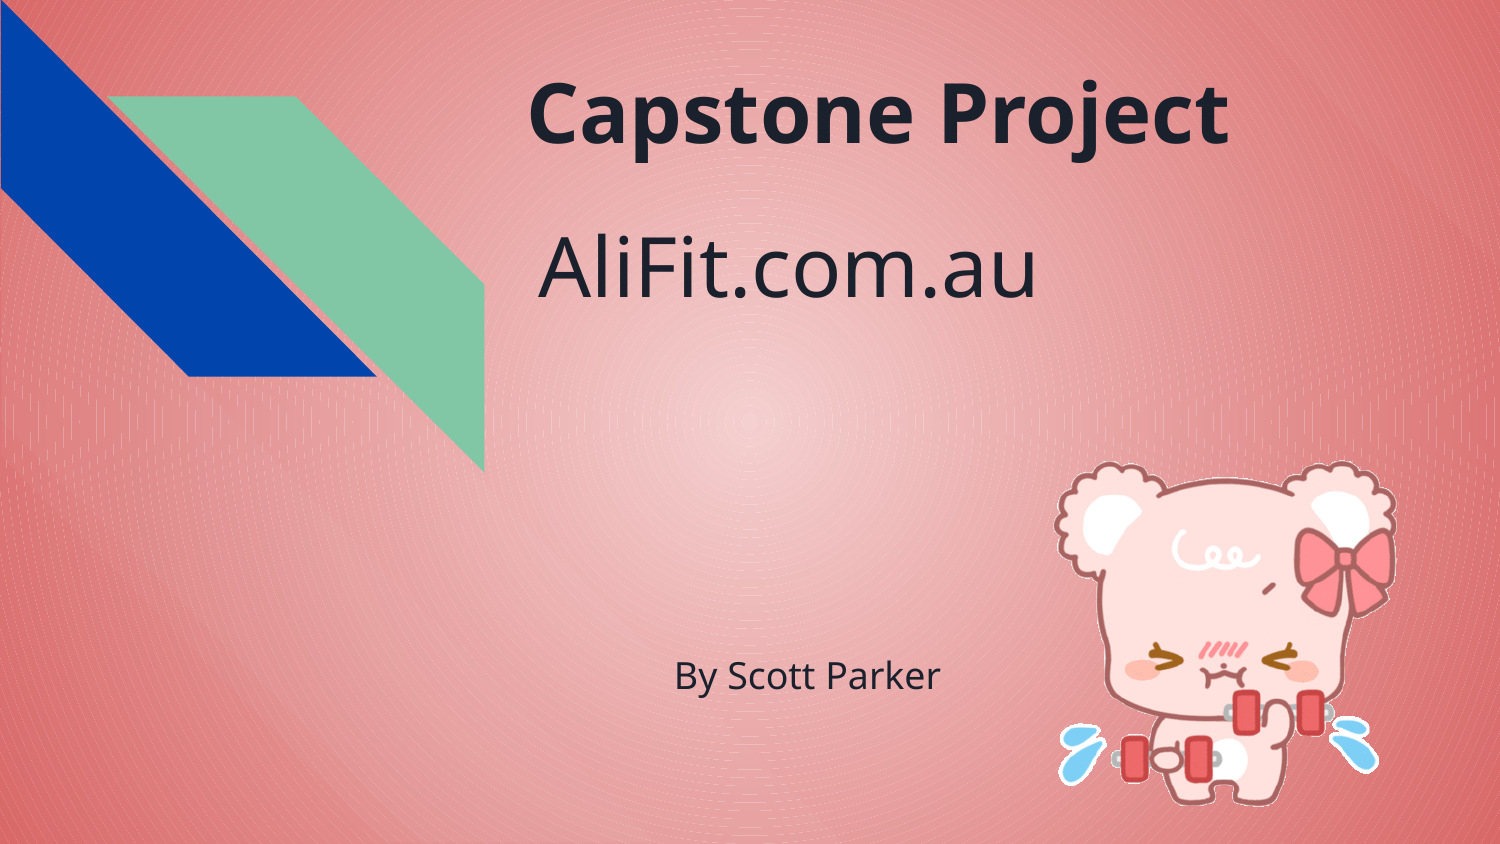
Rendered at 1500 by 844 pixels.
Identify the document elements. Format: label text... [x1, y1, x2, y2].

picture [988, 351, 1451, 815]
subtitle By Scott Parker [658, 637, 959, 721]
title Capstone Project [511, 45, 1335, 179]
title AliFit.com.au [523, 198, 1347, 332]
